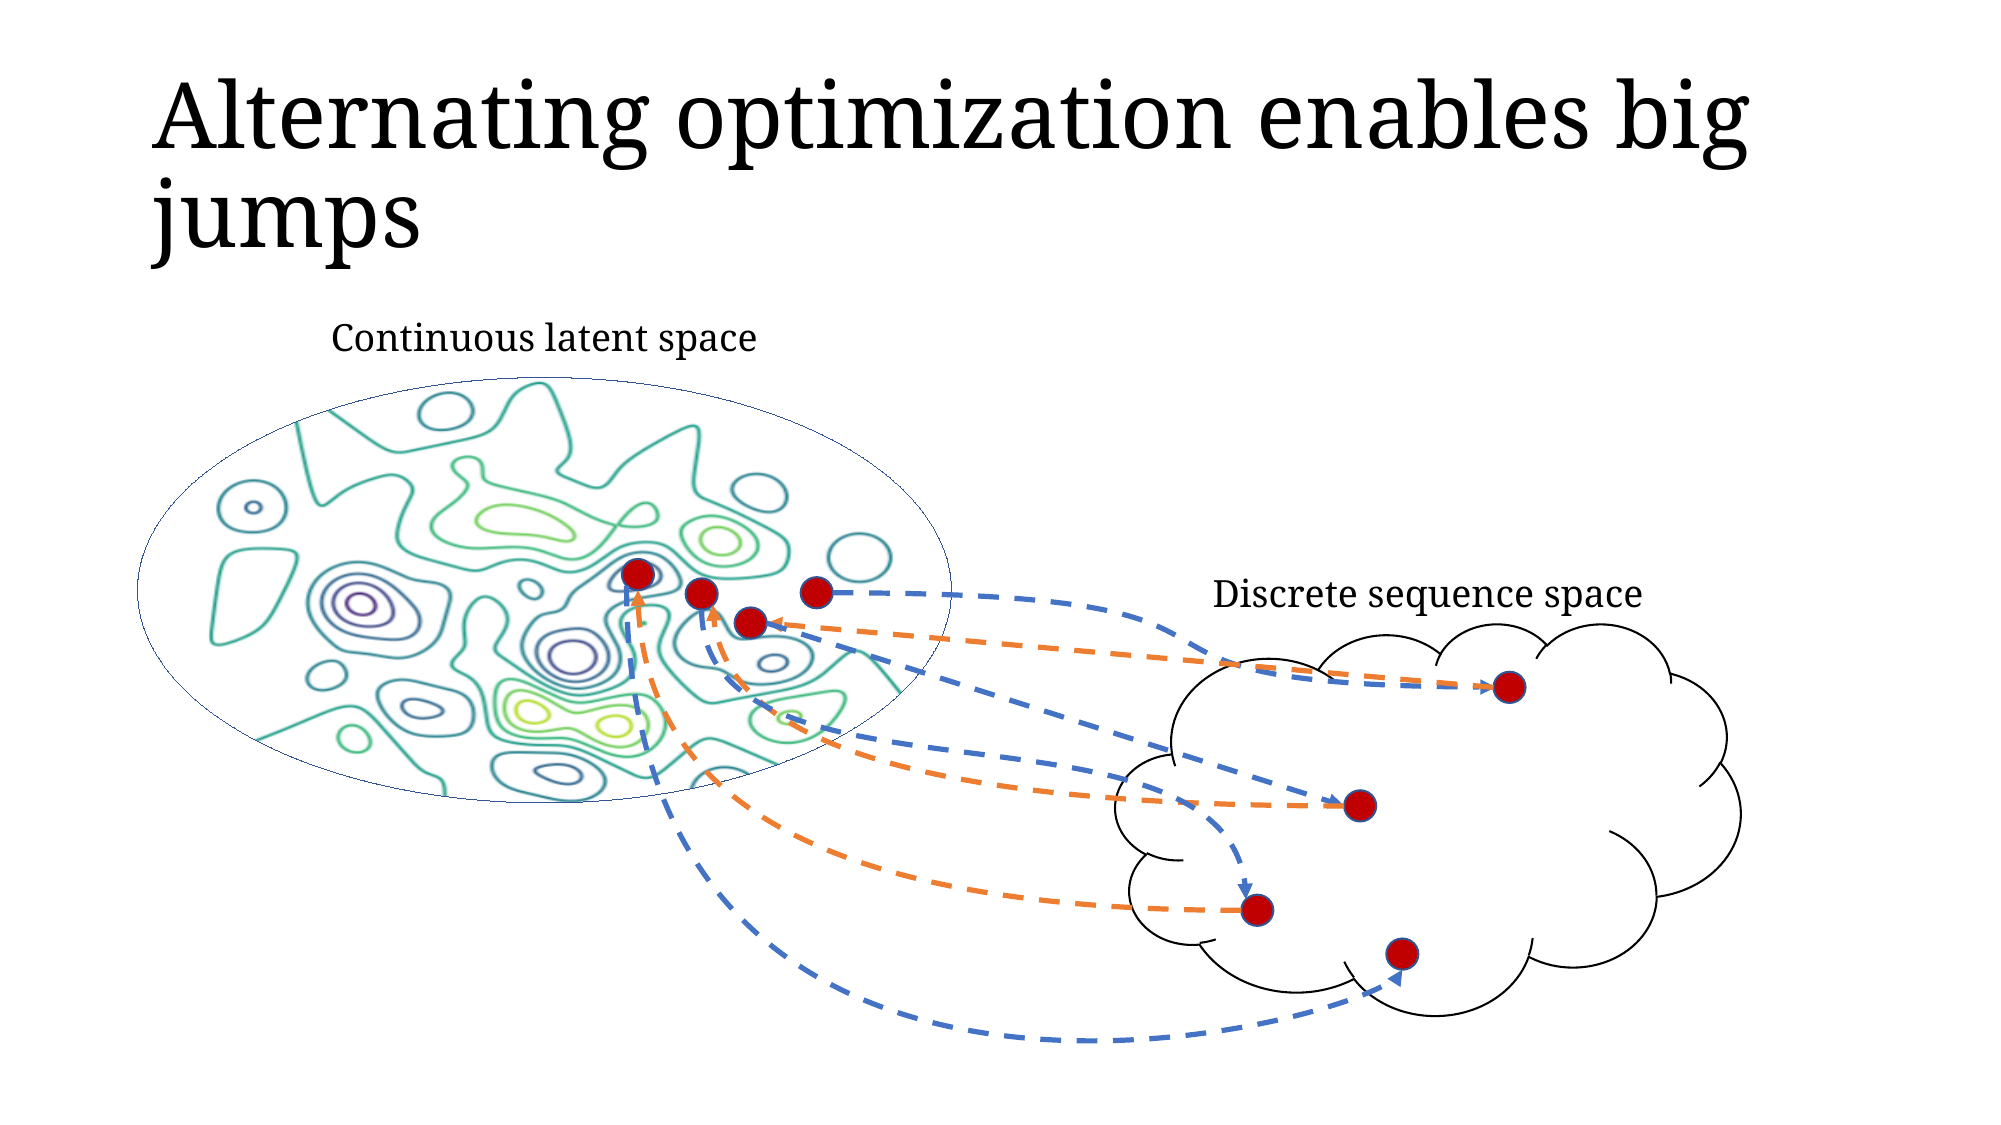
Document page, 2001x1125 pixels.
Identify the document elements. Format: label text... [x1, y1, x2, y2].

text_box [1207, 623, 1742, 1018]
text_box [1240, 893, 1275, 927]
text_box Discrete sequence space [1207, 562, 1741, 623]
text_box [822, 389, 1207, 1125]
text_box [1207, 590, 1242, 911]
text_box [1345, 623, 1494, 688]
text_box Continuous latent space [231, 306, 857, 367]
text_box [1385, 937, 1420, 971]
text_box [1242, 604, 1345, 806]
text_box [1343, 789, 1378, 823]
picture [137, 377, 952, 803]
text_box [1242, 592, 1496, 688]
title Alternating optimization enables big jumps [137, 59, 1863, 278]
text_box [1492, 670, 1527, 704]
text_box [637, 590, 822, 911]
